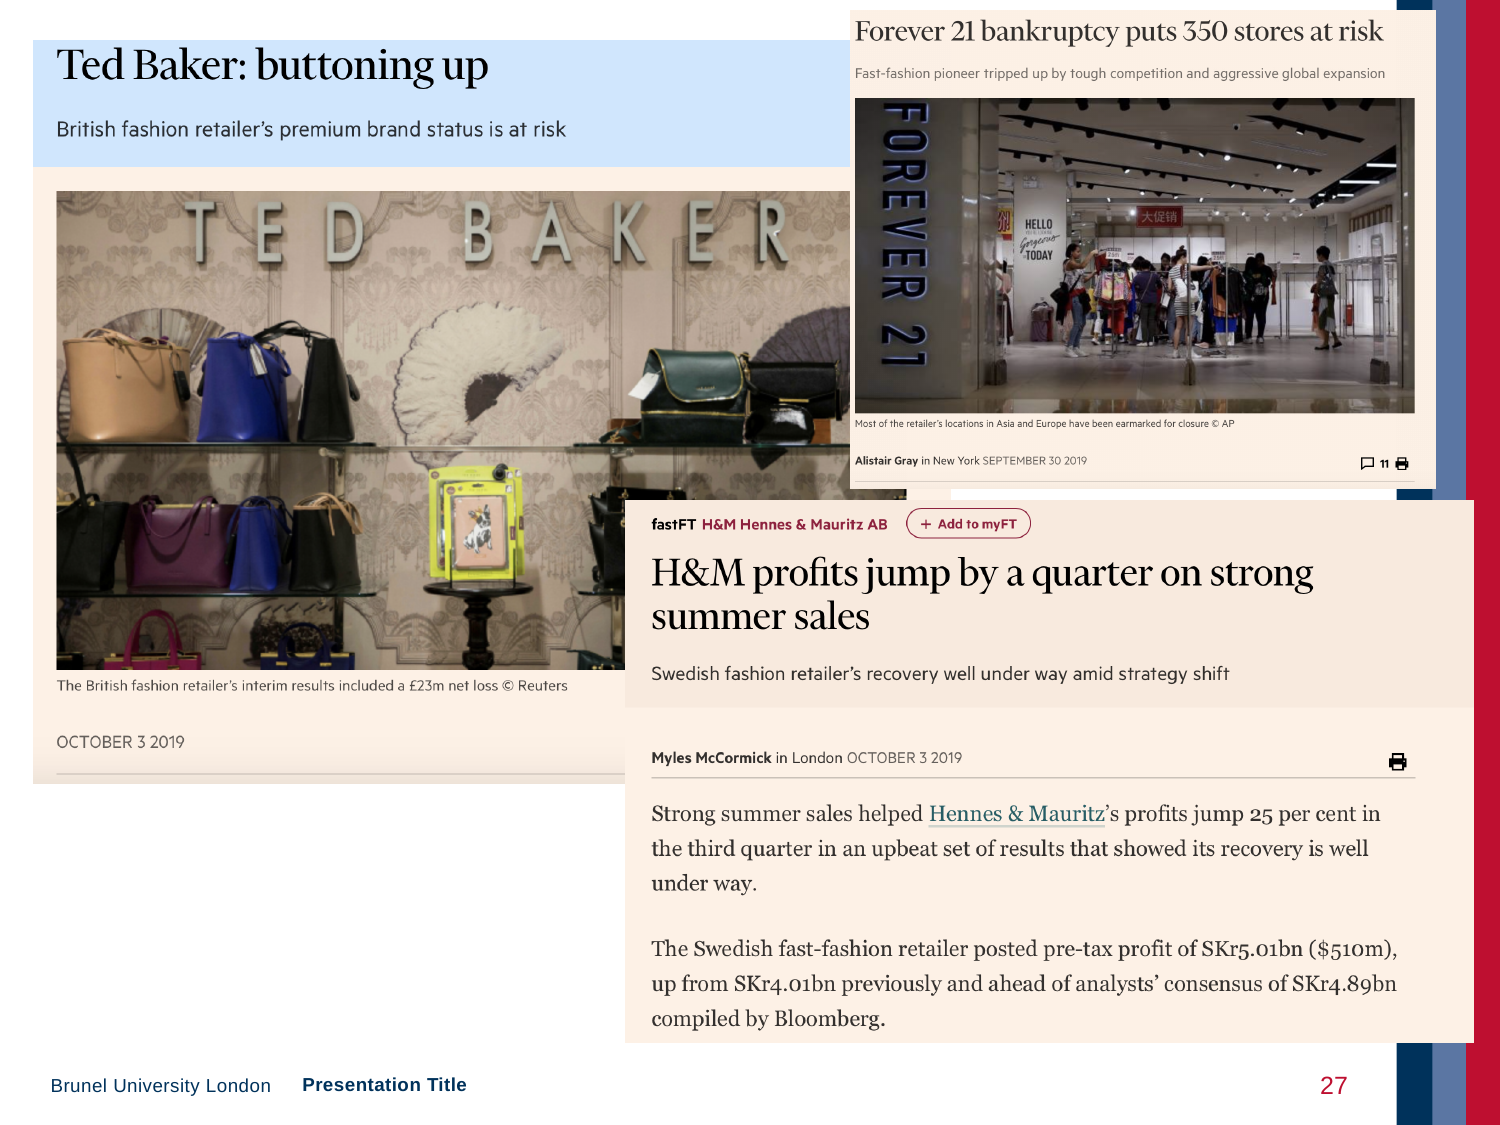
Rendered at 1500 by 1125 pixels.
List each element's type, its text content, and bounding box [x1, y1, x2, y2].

picture [849, 10, 1436, 490]
picture [625, 500, 1474, 1044]
slide_number 27 [1068, 1054, 1364, 1115]
footer Presentation Title [287, 1054, 1059, 1115]
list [32, 40, 847, 784]
